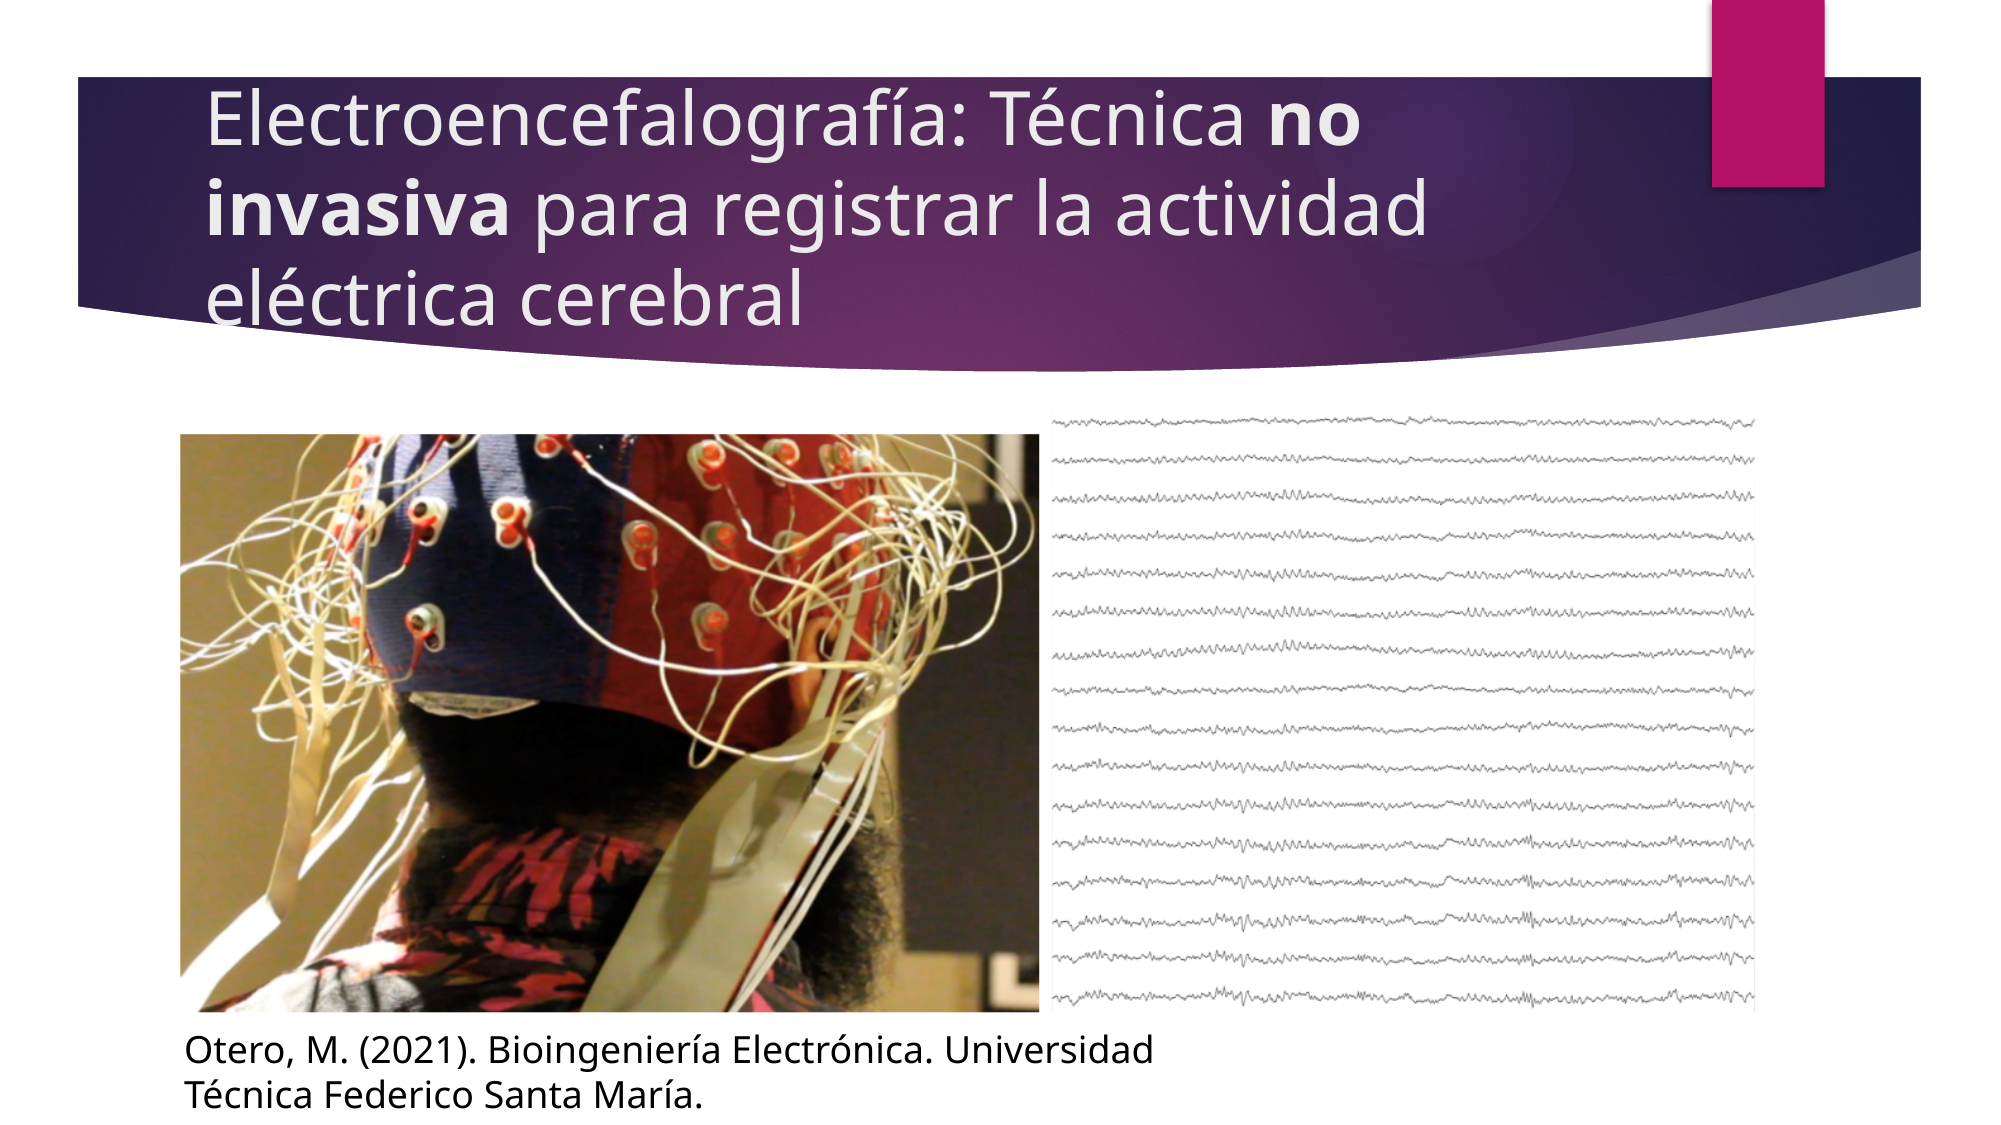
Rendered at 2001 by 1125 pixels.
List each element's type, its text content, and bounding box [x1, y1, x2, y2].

title Electroencefalografía: Técnica no invasiva para registrar la actividad eléctrica cerebral [189, 159, 1627, 252]
picture [169, 381, 1778, 1039]
text_box Otero, M. (2021). Bioingeniería Electrónica. Universidad Técnica Federico Santa María. [169, 1049, 1295, 1124]
